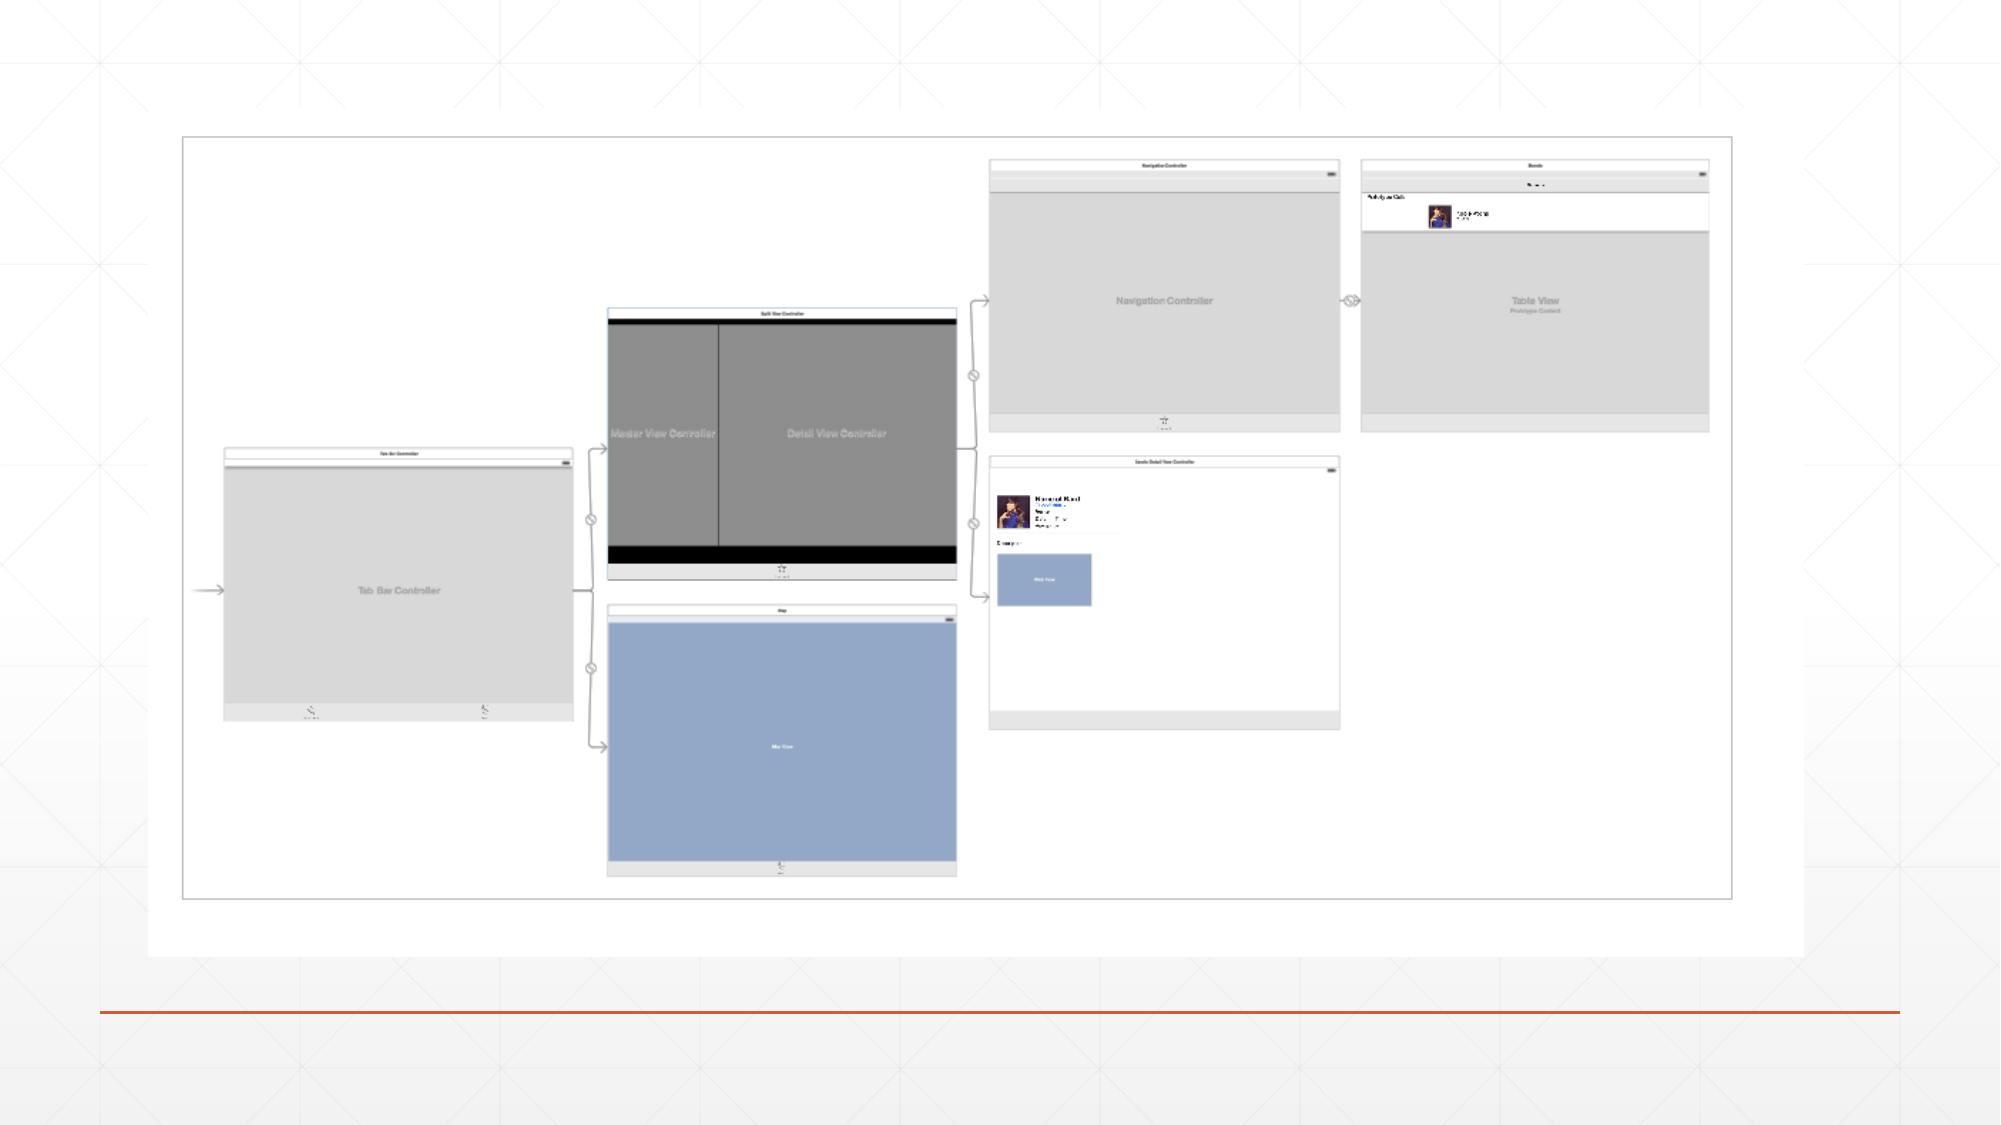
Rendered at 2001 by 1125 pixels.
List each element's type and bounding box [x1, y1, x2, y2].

list [148, 108, 1804, 957]
